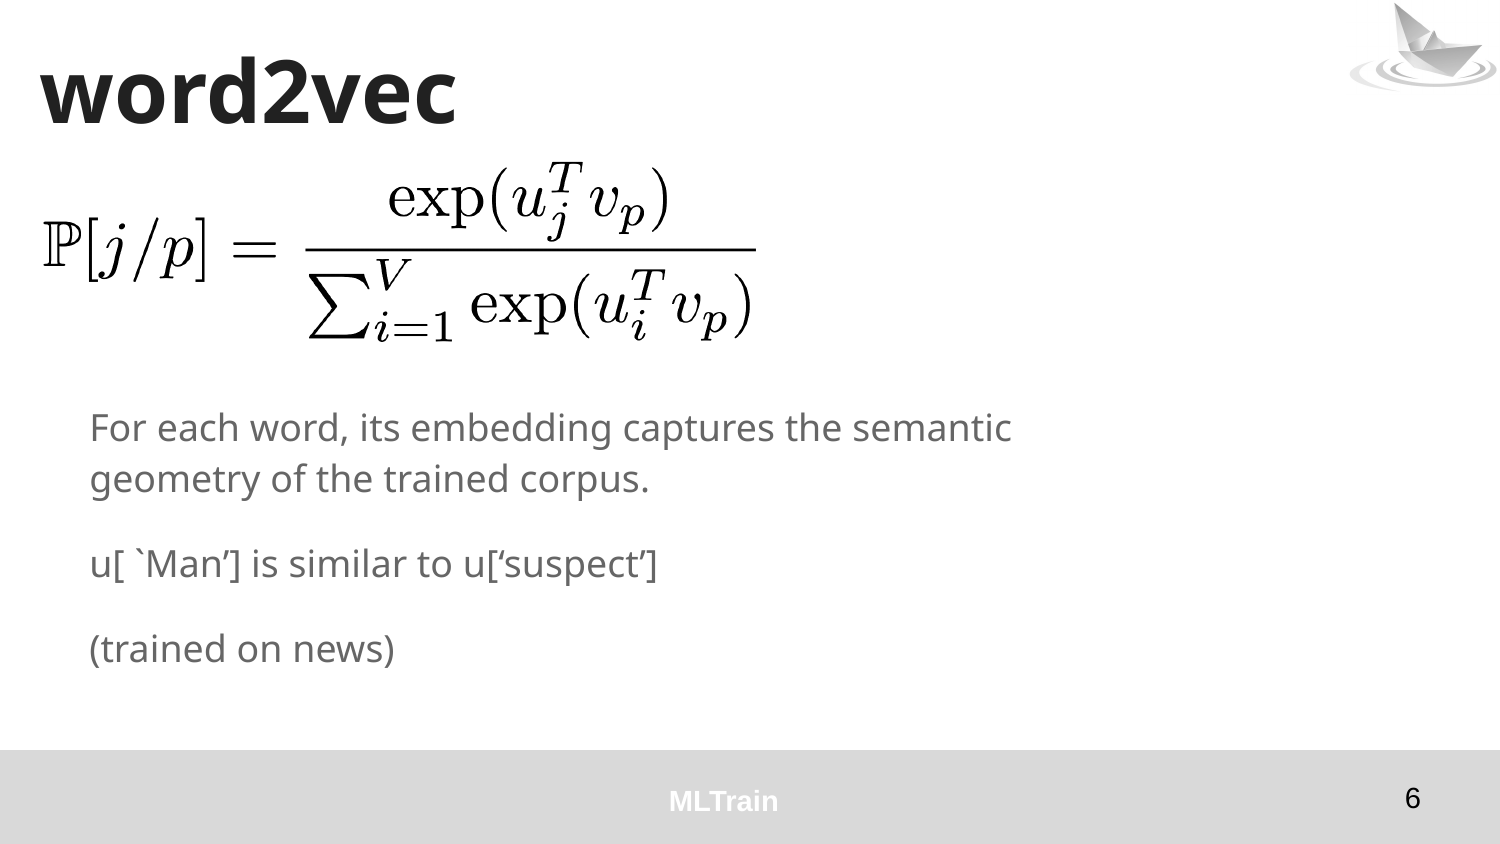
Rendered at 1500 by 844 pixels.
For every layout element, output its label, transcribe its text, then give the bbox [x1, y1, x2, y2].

list For each word, its embedding captures the semantic geometry of the trained corpus. u[ `Man’] is similar to u[‘suspect’] (trained on news) [74, 381, 1065, 684]
slide_number ‹#› [1389, 764, 1480, 830]
picture [1346, 0, 1500, 95]
title word2vec [24, 20, 1422, 153]
picture [41, 160, 757, 344]
